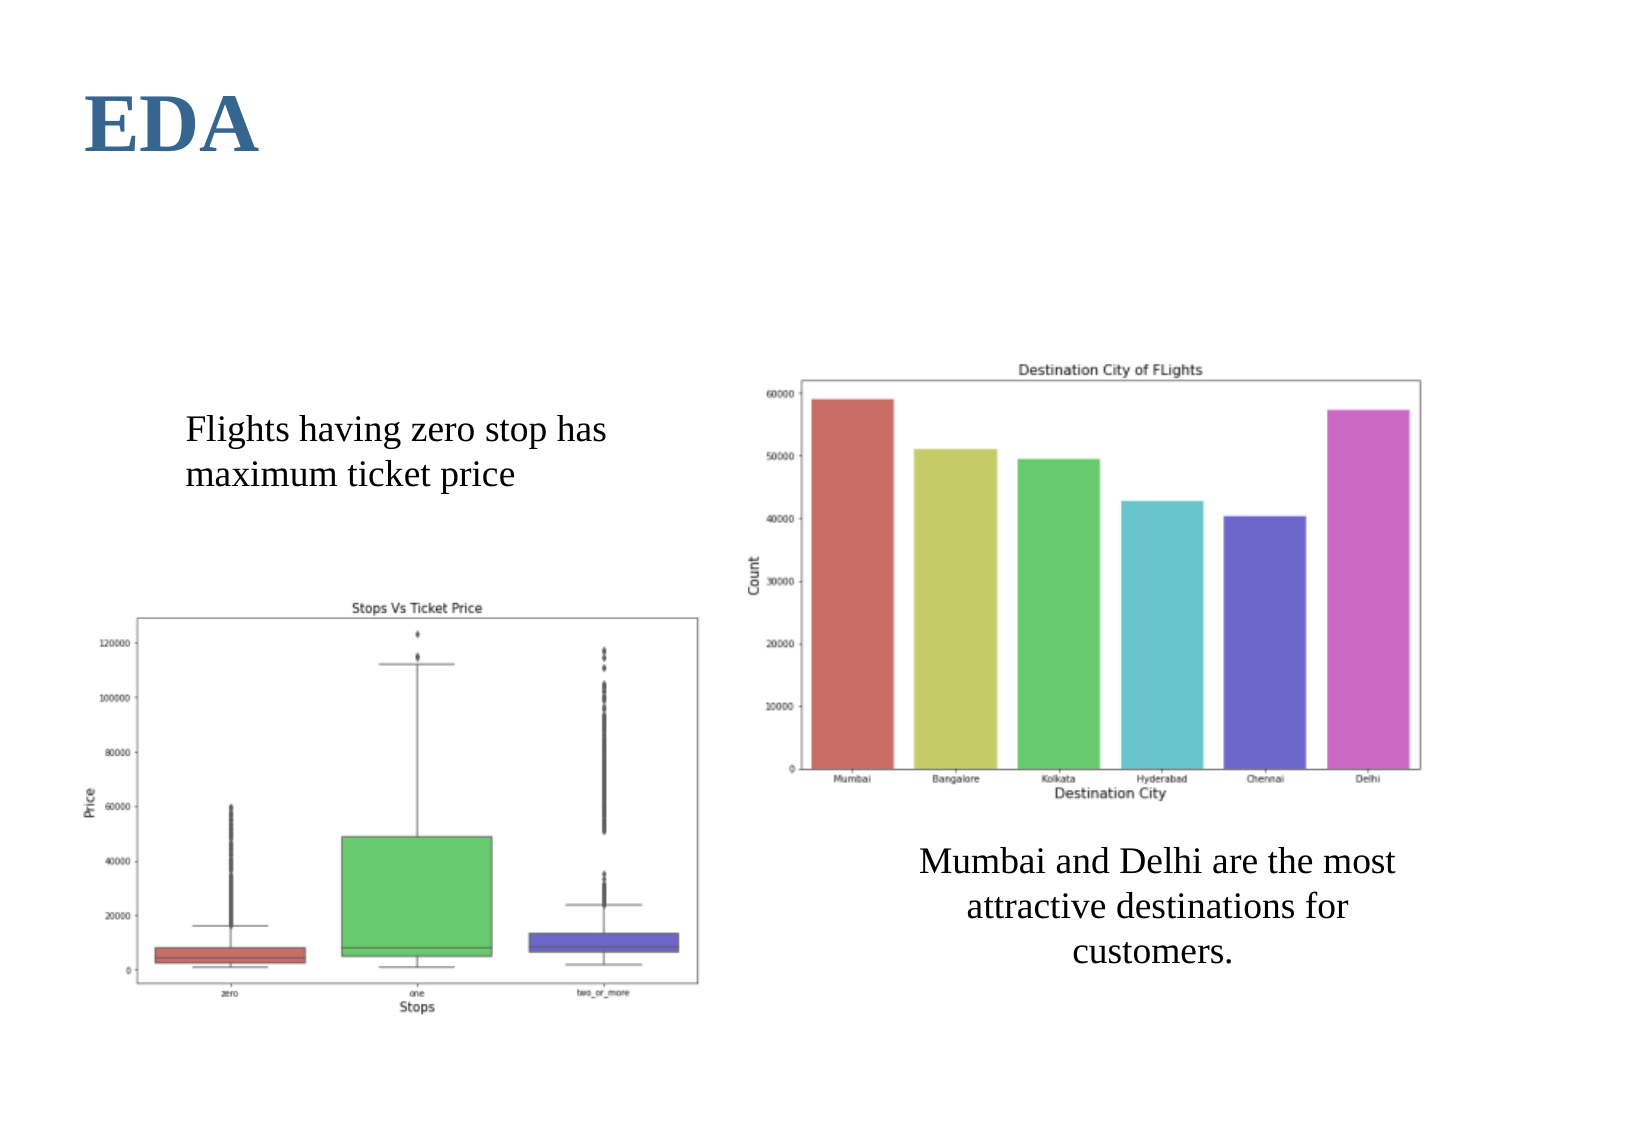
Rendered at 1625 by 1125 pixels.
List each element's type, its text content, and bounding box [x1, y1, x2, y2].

text_box Mumbai and Delhi are the most attractive destinations for customers. [895, 829, 1421, 1024]
picture [69, 593, 729, 1051]
text_box EDA [69, 61, 350, 176]
text_box Flights having zero stop has maximum ticket price [170, 396, 628, 546]
picture [748, 346, 1452, 829]
